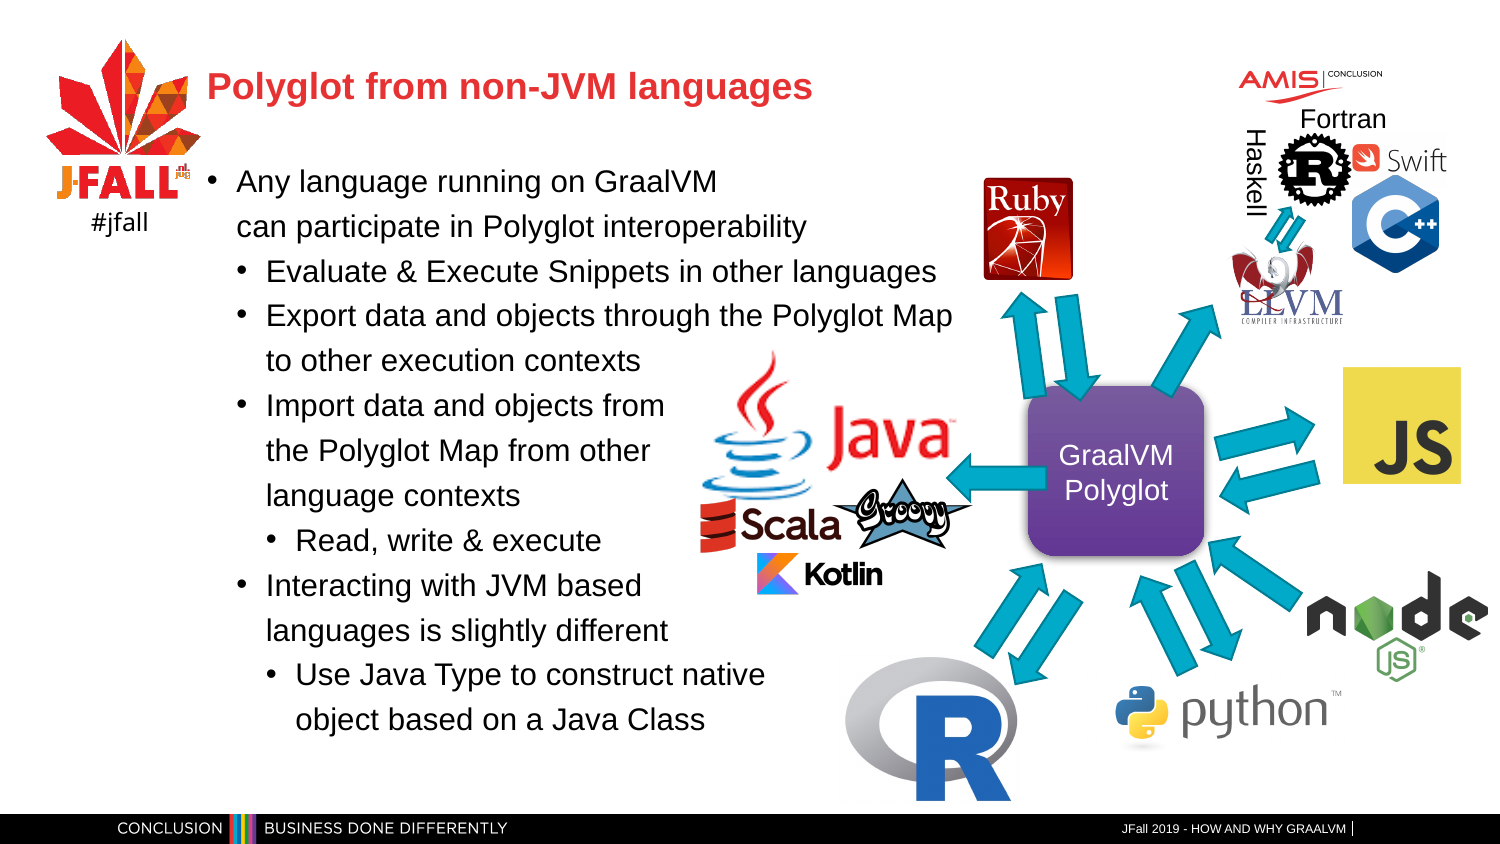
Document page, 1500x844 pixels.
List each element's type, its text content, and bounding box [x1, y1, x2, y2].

text_box Haskell [1241, 128, 1275, 218]
picture [839, 654, 1019, 806]
picture [0, 814, 236, 844]
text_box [1212, 414, 1322, 507]
picture [1205, 59, 1388, 106]
list Any language running on GraalVM can participate in Polyglot interoperability Evaluate & Execute Snippets in other languages Export data and objects through the Polyglot Map to other execution contexts Import data and objects from the Polyglot Map from other language contexts Read, write & execute Interacting with JVM based languages is slightly different Use Java Type to construct native object based on a Java Class [206, 153, 1205, 774]
text_box GraalVM Polyglot [1028, 385, 1205, 556]
footer JFall 2019 - HOW AND WHY GRAALVM [814, 820, 1347, 839]
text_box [20, 23, 207, 245]
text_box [1149, 529, 1272, 675]
text_box [1150, 304, 1222, 399]
picture [954, 177, 1102, 280]
text_box Fortran [1299, 101, 1388, 134]
picture [1226, 241, 1344, 325]
picture [1277, 132, 1447, 273]
picture [692, 347, 973, 614]
text_box [966, 452, 1048, 491]
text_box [971, 580, 1086, 669]
picture [239, 814, 1500, 844]
picture [1343, 367, 1461, 484]
picture [1078, 571, 1488, 767]
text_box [993, 302, 1109, 391]
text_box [1263, 214, 1307, 245]
title Polyglot from non-JVM languages [207, 47, 1205, 130]
